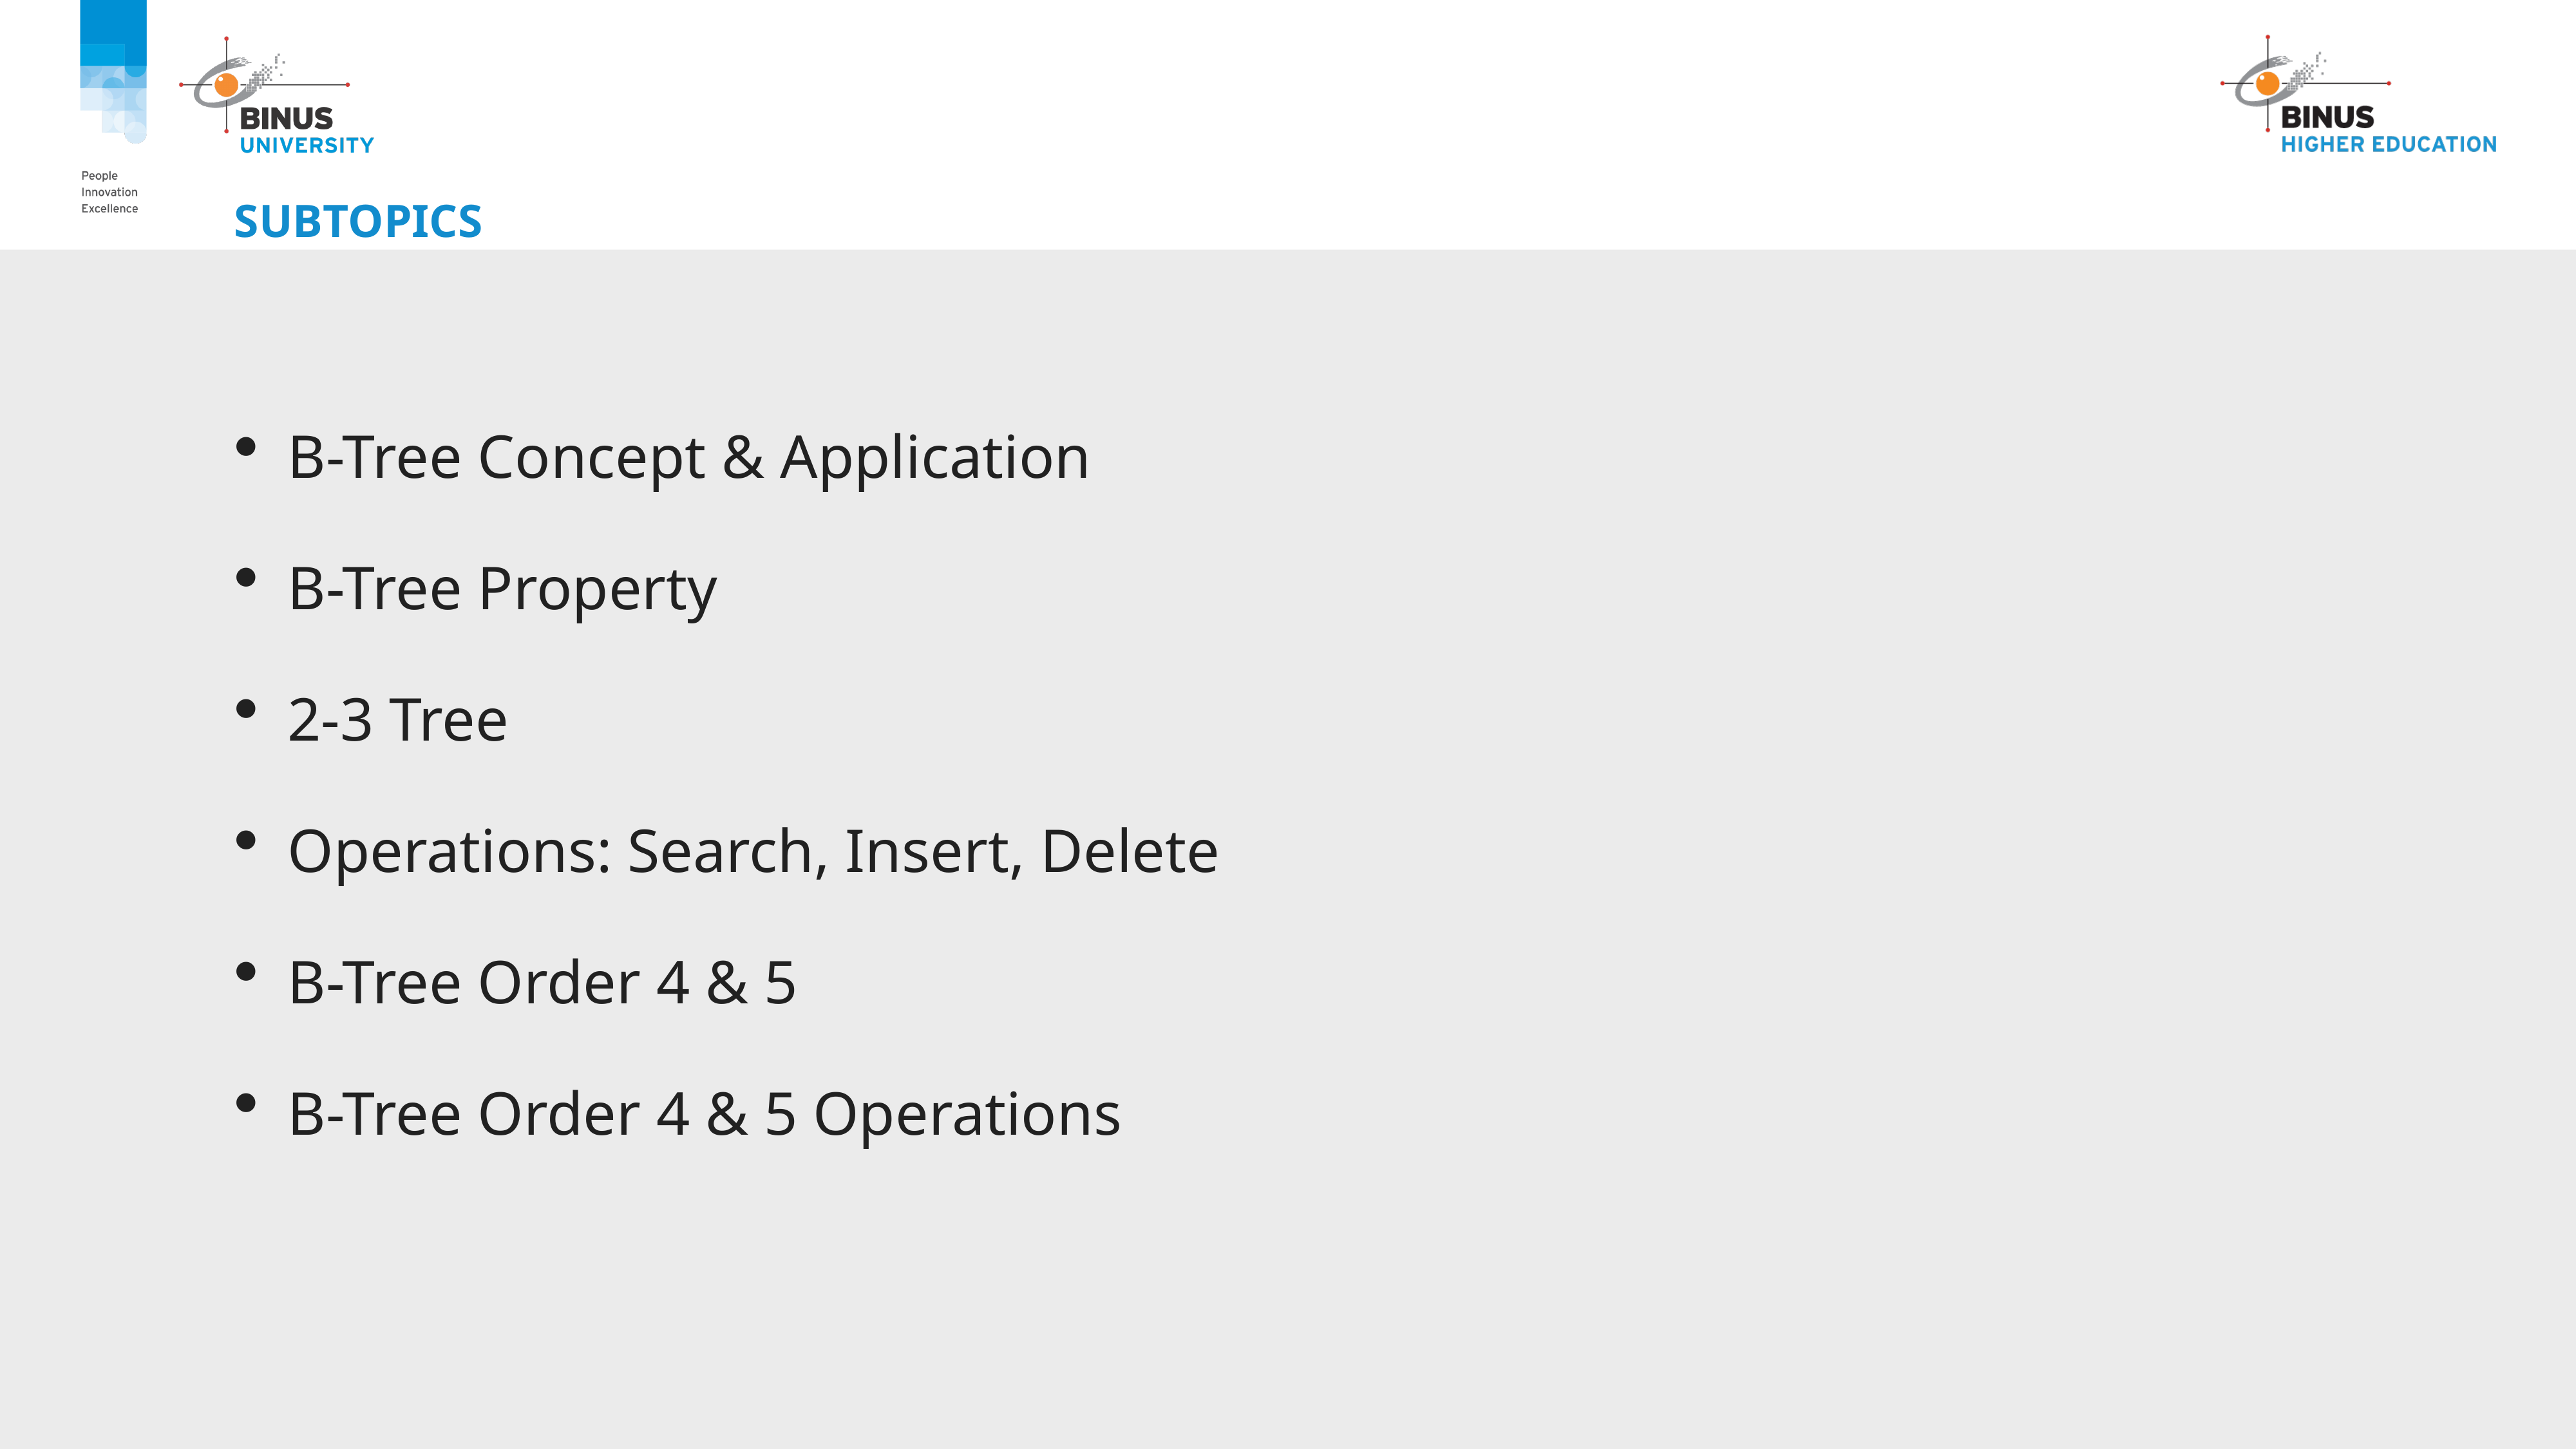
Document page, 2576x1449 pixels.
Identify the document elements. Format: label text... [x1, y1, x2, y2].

title Subtopics [228, 197, 1784, 252]
picture [2199, 0, 2496, 156]
picture [80, 66, 147, 144]
picture [174, 25, 374, 161]
picture [81, 146, 146, 213]
list B-Tree Concept & Application B-Tree Property 2-3 Tree Operations: Search, Insert, Delete B-Tree Order 4 & 5 B-Tree Order 4 & 5 Operations [228, 413, 2273, 1252]
